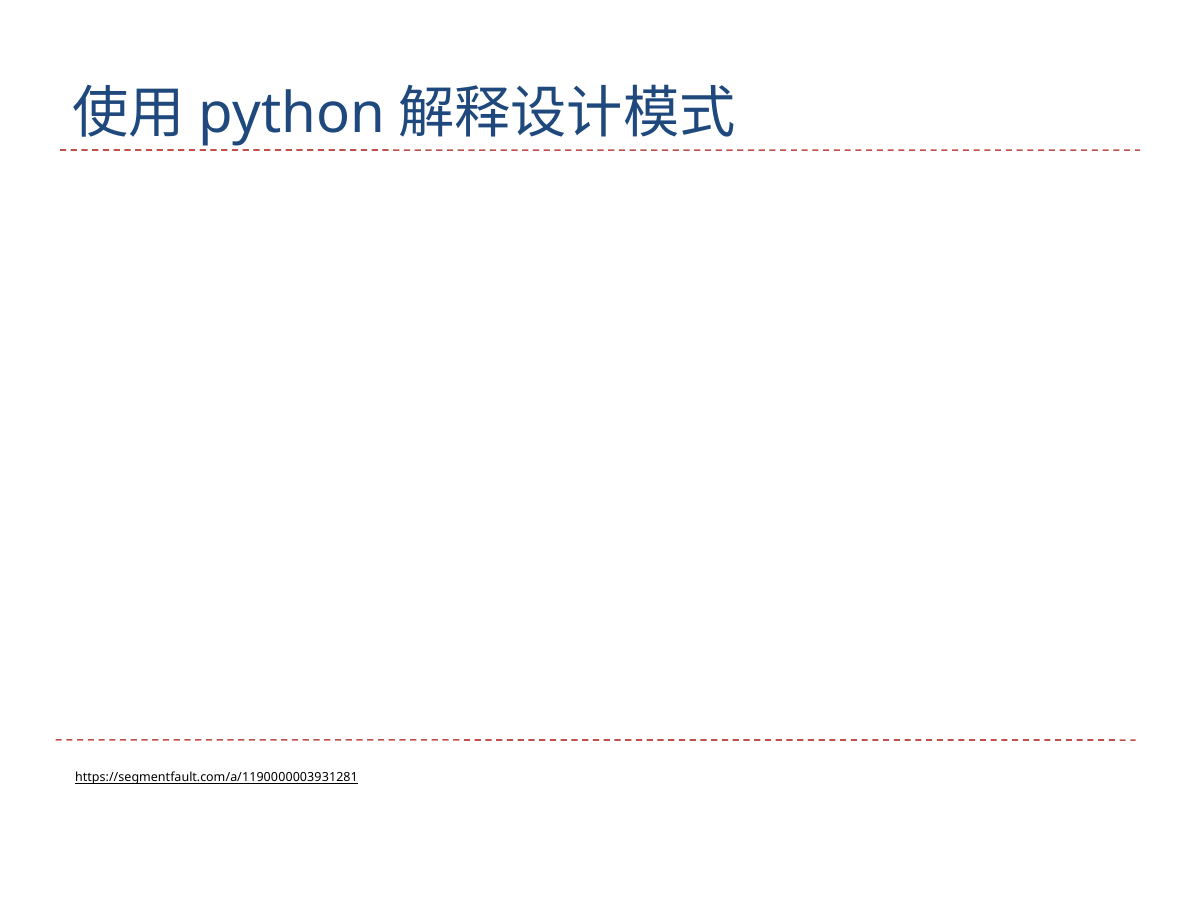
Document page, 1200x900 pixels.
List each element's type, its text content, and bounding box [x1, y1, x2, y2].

title 使用python解释设计模式 [60, 20, 1140, 150]
list https://segmentfault.com/a/1190000003931281 [62, 762, 1138, 888]
